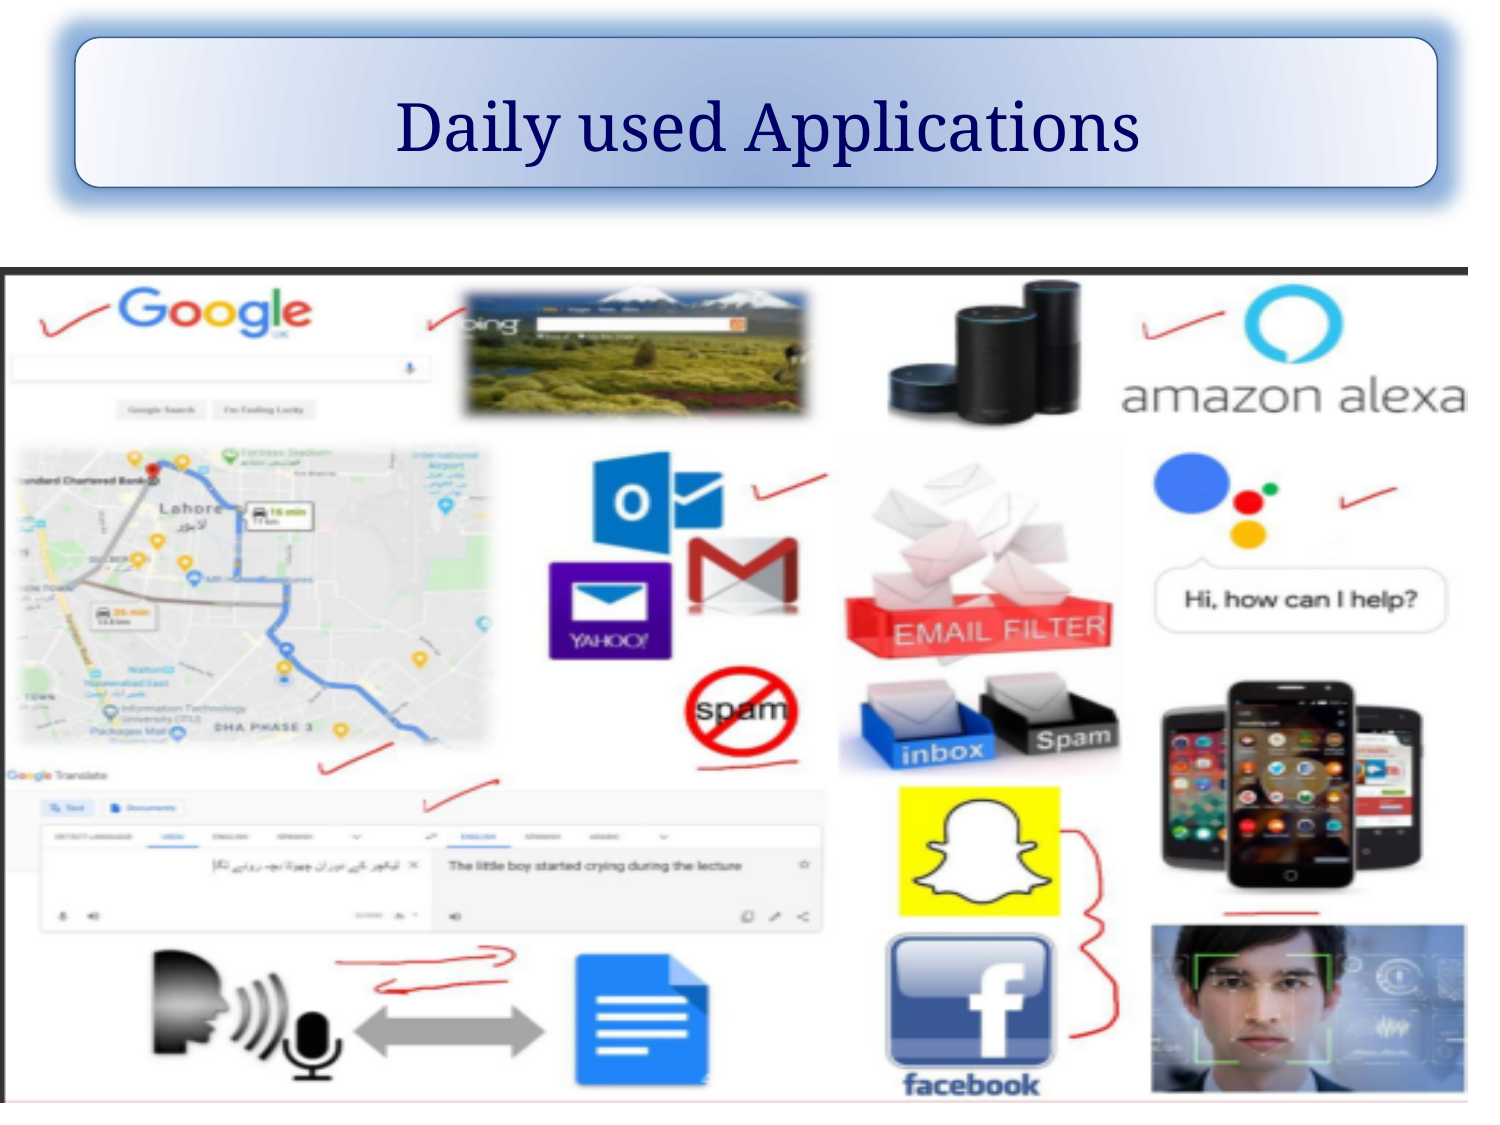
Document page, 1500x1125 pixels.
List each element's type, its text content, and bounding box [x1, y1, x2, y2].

picture [0, 266, 1468, 1103]
text_box [74, 36, 1439, 189]
title Daily used Applications [112, 62, 1426, 188]
